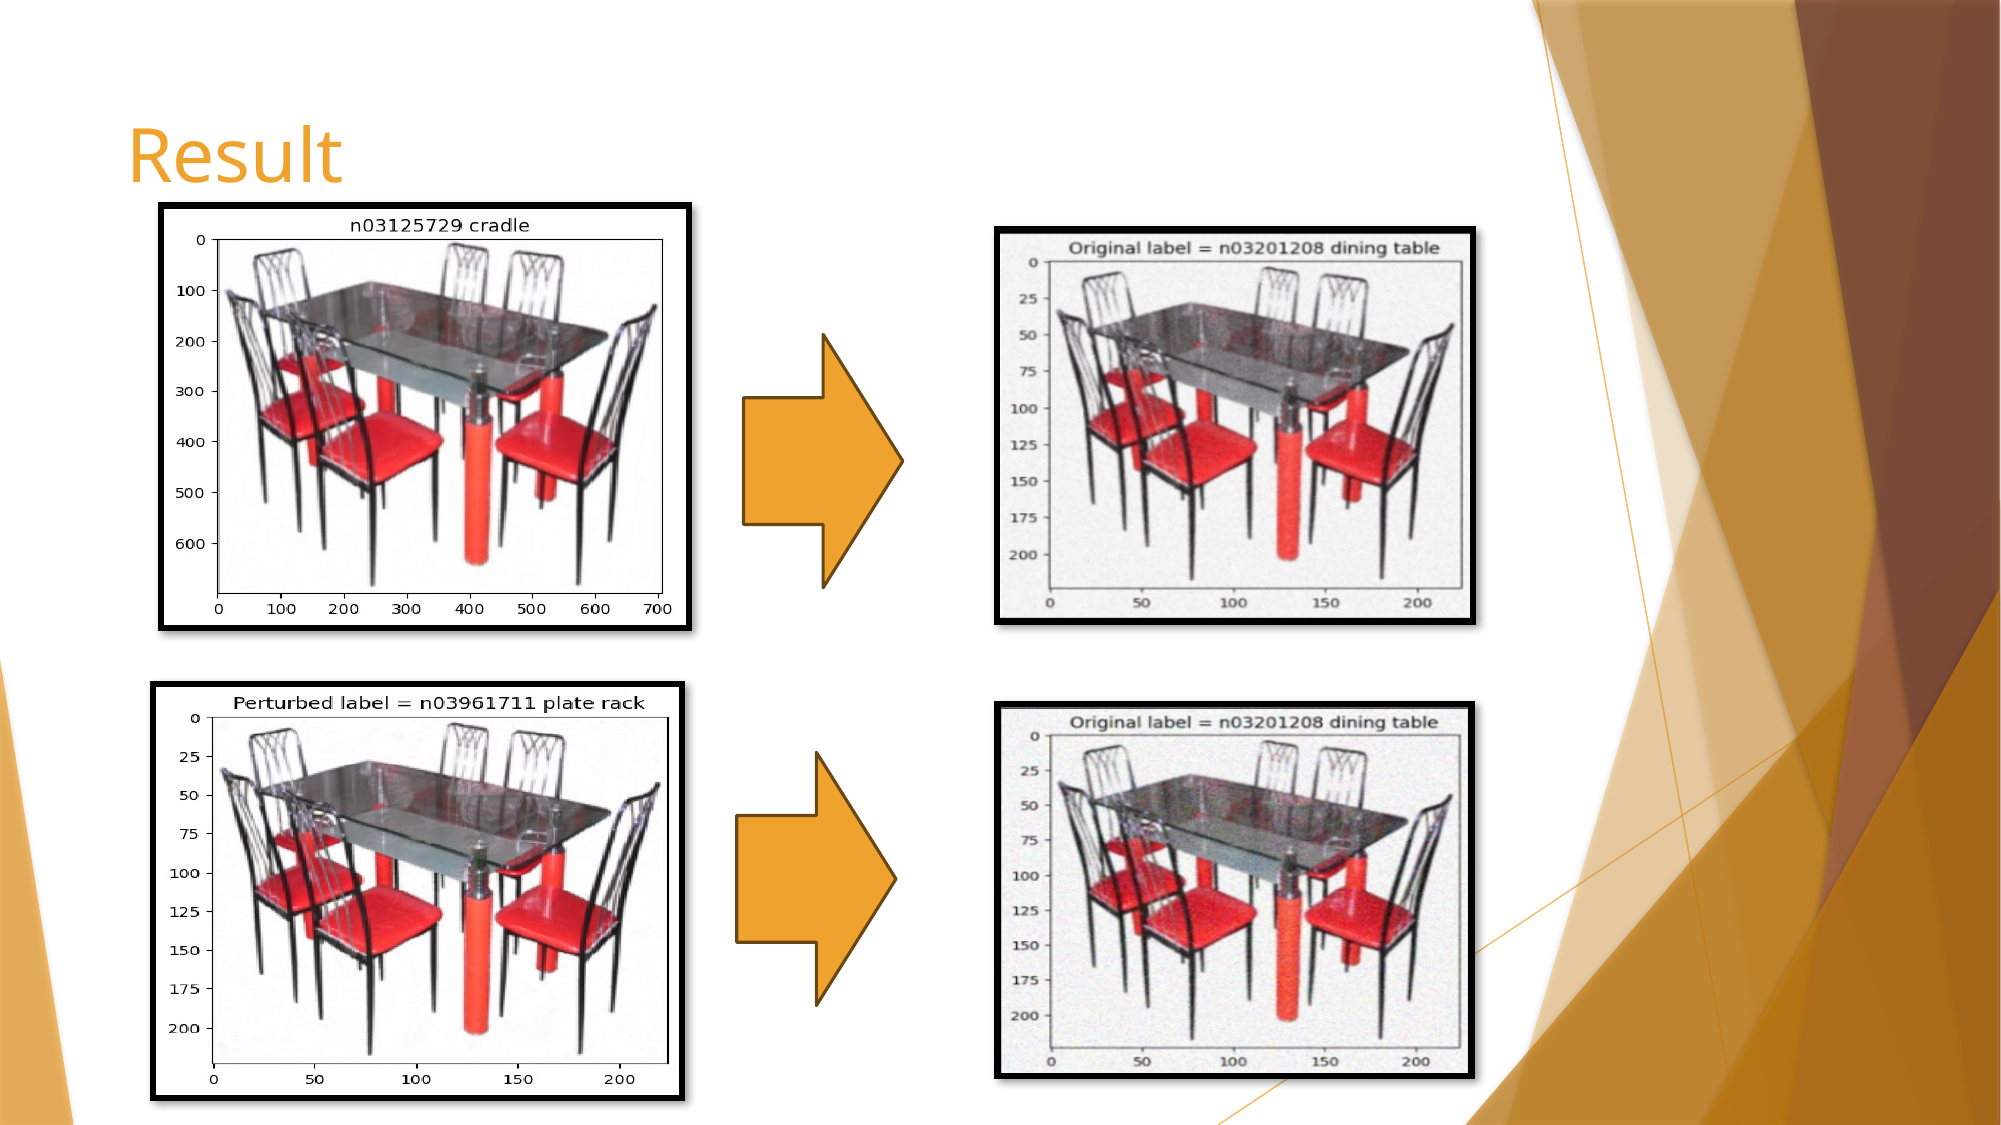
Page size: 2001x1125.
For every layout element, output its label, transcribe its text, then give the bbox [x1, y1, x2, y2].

text_box [735, 750, 898, 1008]
picture [999, 232, 1471, 619]
picture [155, 686, 680, 1096]
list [163, 207, 687, 626]
title Result [111, 99, 1522, 317]
picture [1000, 706, 1469, 1074]
text_box [741, 332, 905, 590]
